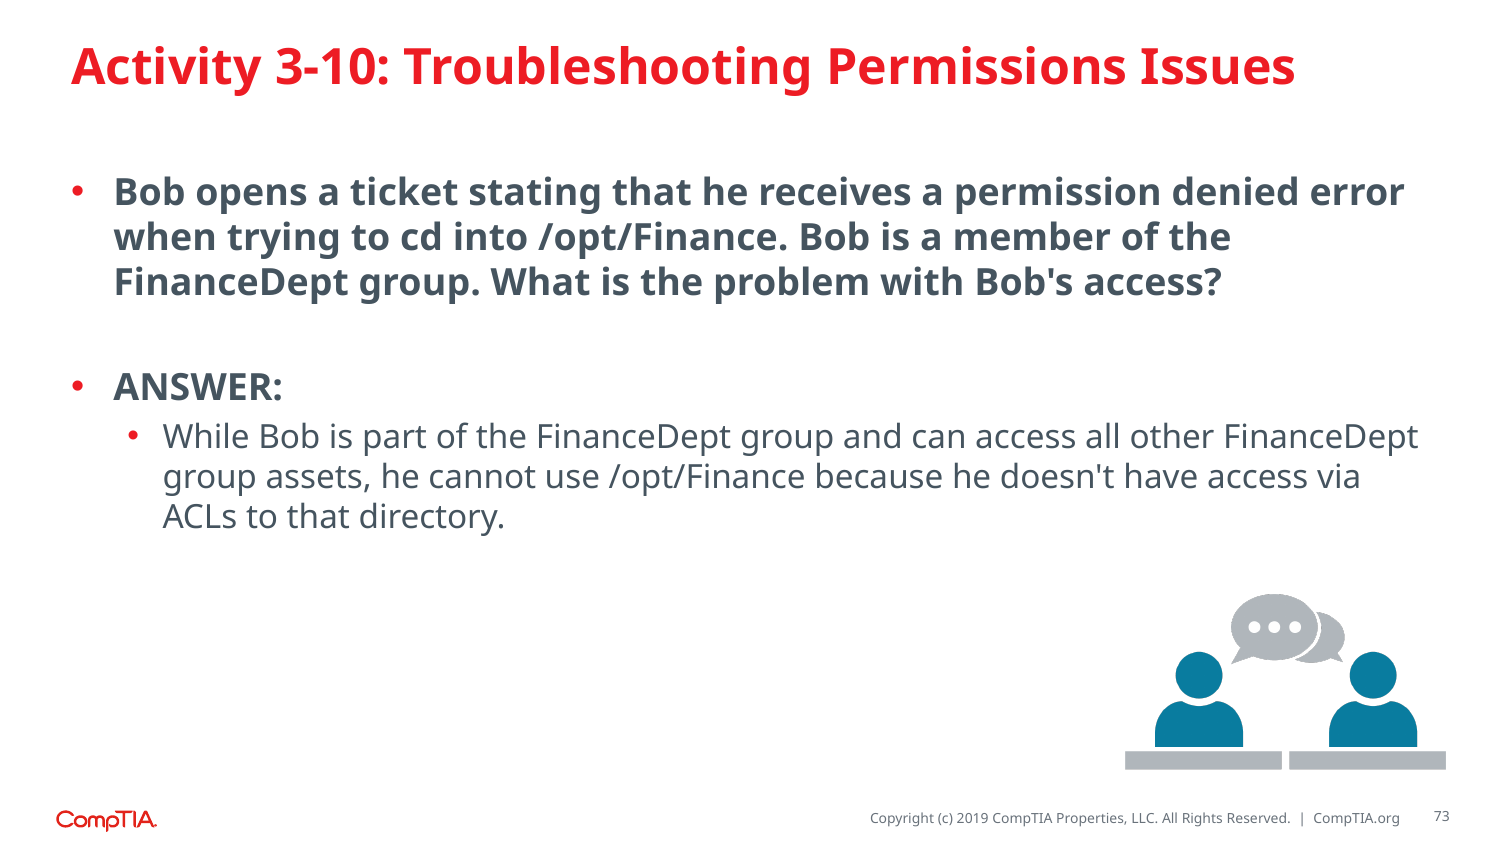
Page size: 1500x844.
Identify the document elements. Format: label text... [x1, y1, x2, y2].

slide_number 73 [1407, 800, 1450, 835]
list Bob opens a ticket stating that he receives a permission denied error when trying to cd into /opt/Finance. Bob is a member of the FinanceDept group. What is the problem with Bob's access? ANSWER: While Bob is part of the FinanceDept group and can access all other FinanceDept group assets, he cannot use /opt/Finance because he doesn't have access via ACLs to that directory. [56, 160, 1444, 768]
picture [1124, 593, 1446, 770]
title Activity 3-10: Troubleshooting Permissions Issues [56, 12, 1350, 117]
